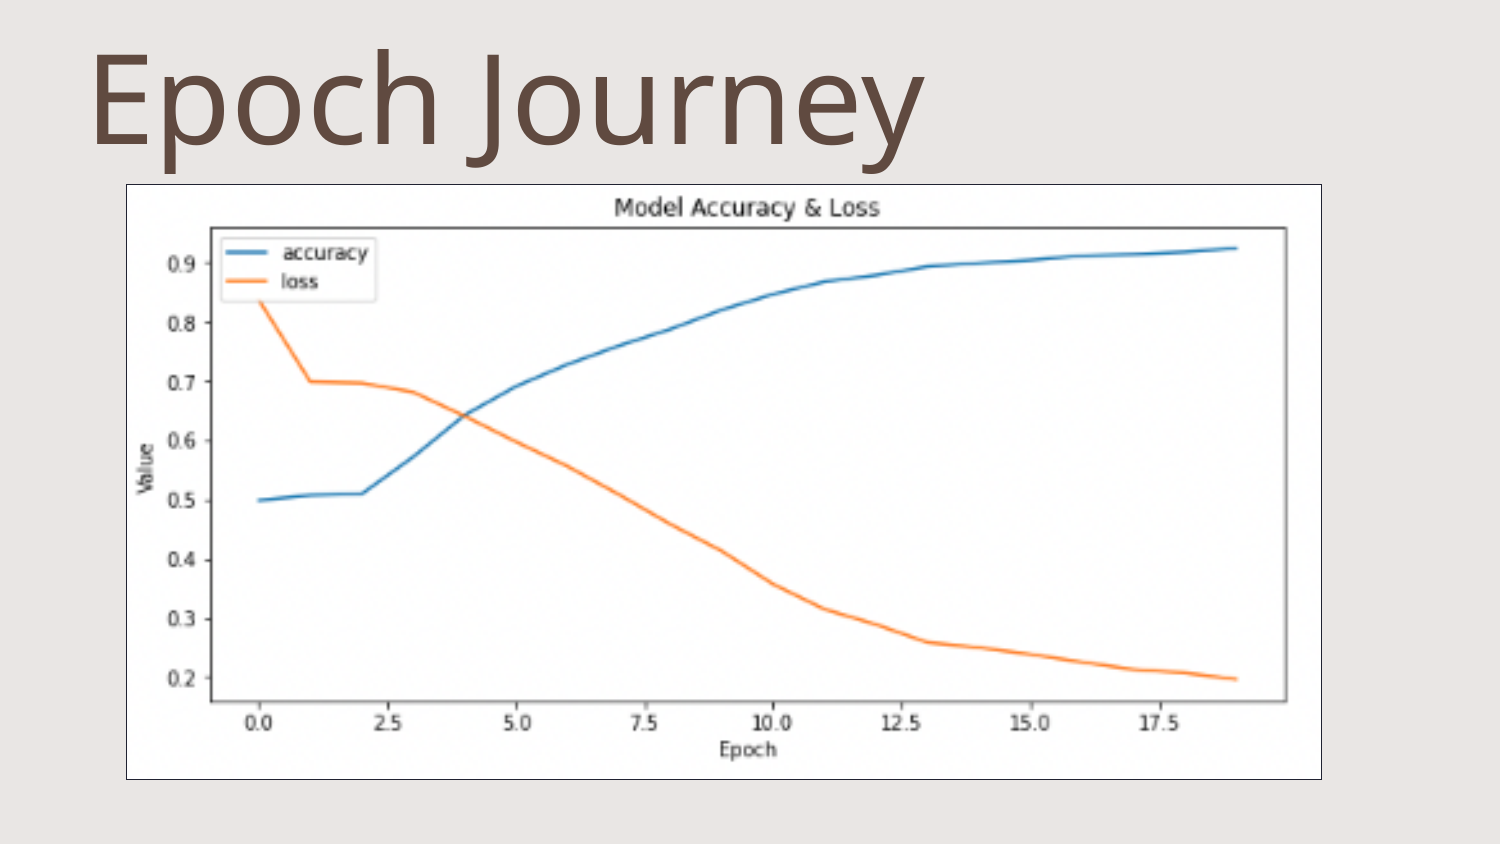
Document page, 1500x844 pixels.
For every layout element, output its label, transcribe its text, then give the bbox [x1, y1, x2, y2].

picture [126, 184, 1322, 780]
title Epoch Journey [70, 11, 953, 214]
